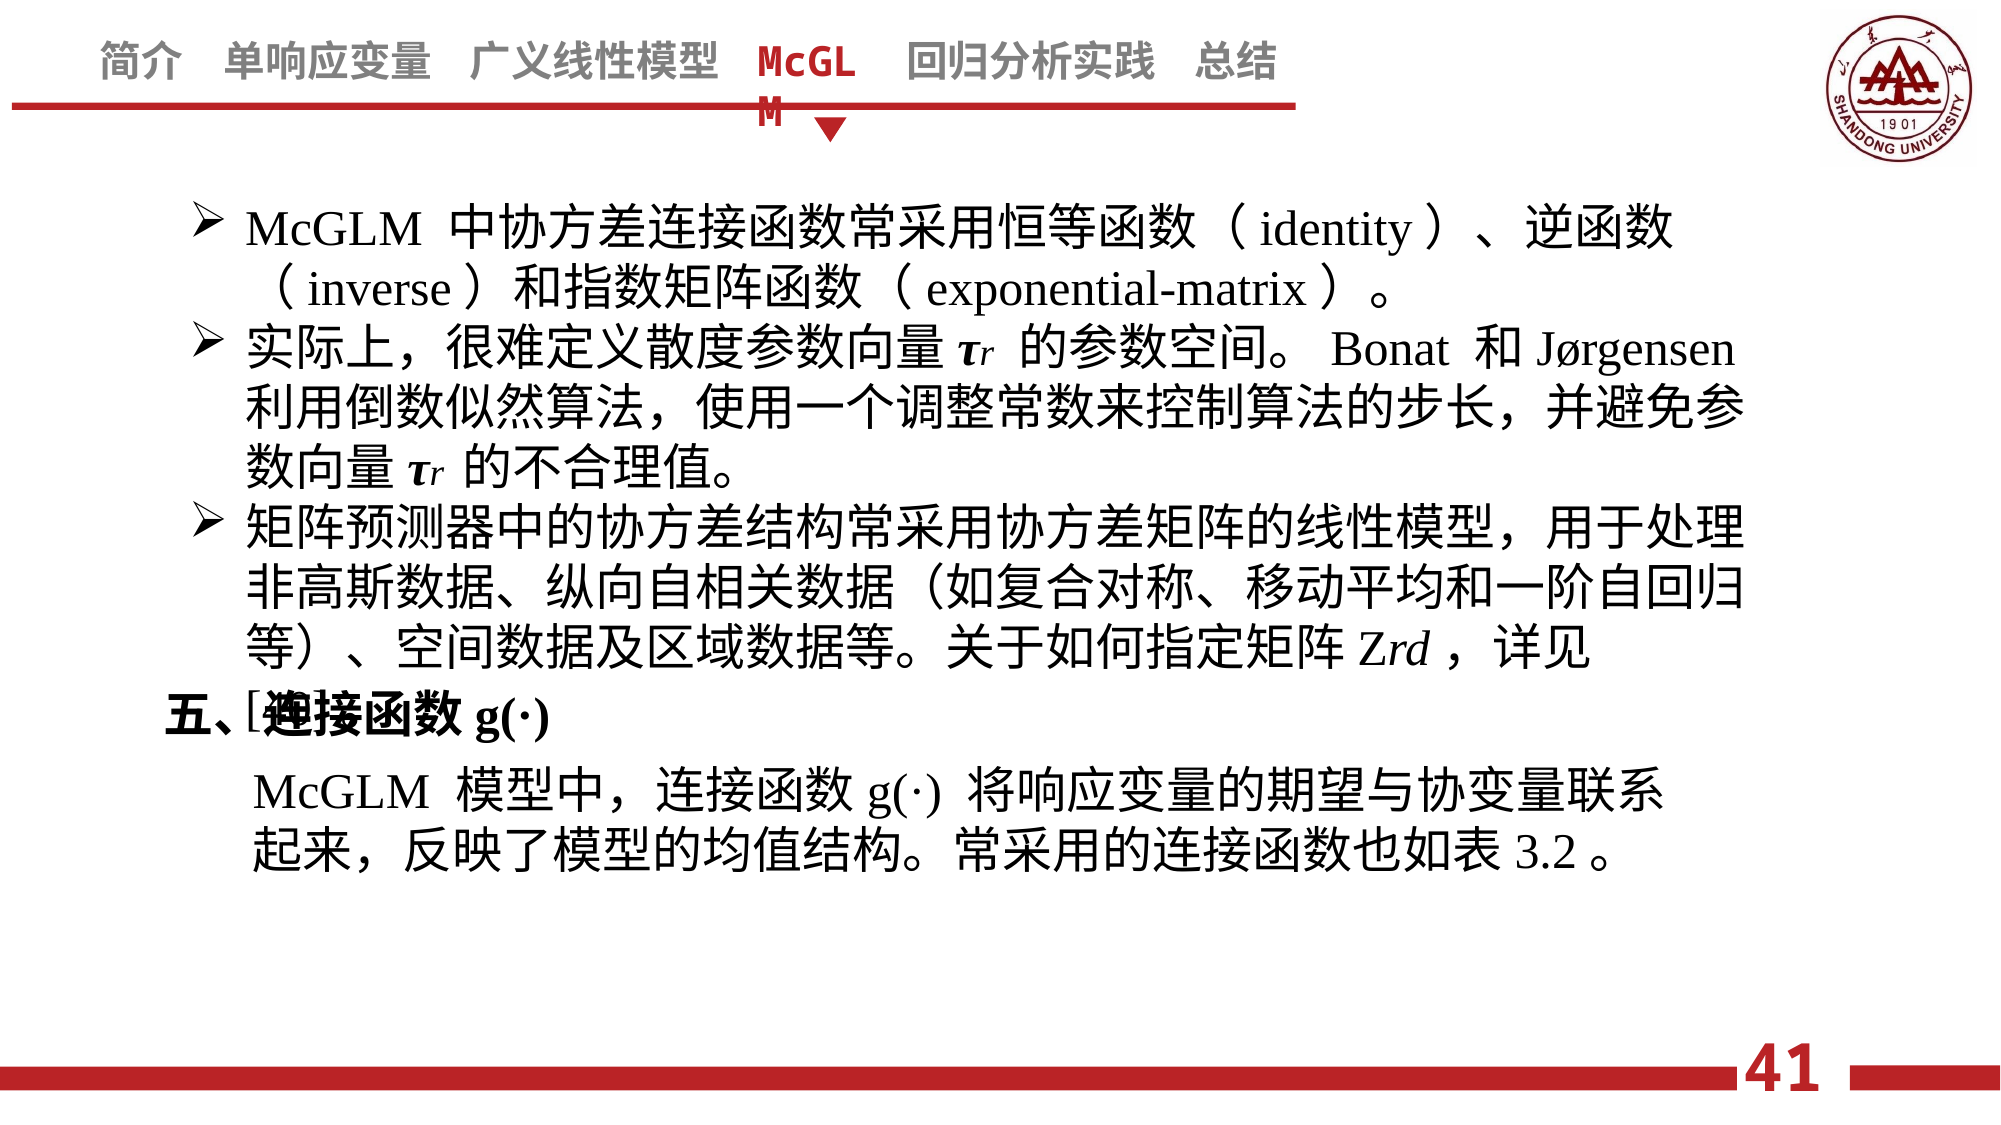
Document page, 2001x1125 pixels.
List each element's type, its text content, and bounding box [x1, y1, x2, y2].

text_box 五、连接函数g(·) [148, 675, 1825, 750]
text_box McGLM 模型中，连接函数g(·) 将响应变量的期望与协变量联系起来，反映了模型的均值结构。常采用的连接函数也如表3.2。 [237, 751, 1717, 886]
text_box McGLM 中协方差连接函数常采用恒等函数（identity）、逆函数（inverse）和指数矩阵函数（exponential-matrix）。 实际上，很难定义散度参数向量τr 的参数空间。Bonat 和Jørgensen 利用倒数似然算法，使用一个调整常数来控制算法的步长，并避免参数向量τr 的不合理值。 矩阵预测器中的协方差结构常采用协方差矩阵的线性模型，用于处理非高斯数据、纵向自相关数据（如复合对称、移动平均和一阶自回归等）、空间数据及区域数据等。关于如何指定矩阵Zrd，详见[40]。 [174, 188, 1764, 675]
picture [1820, 9, 1977, 167]
